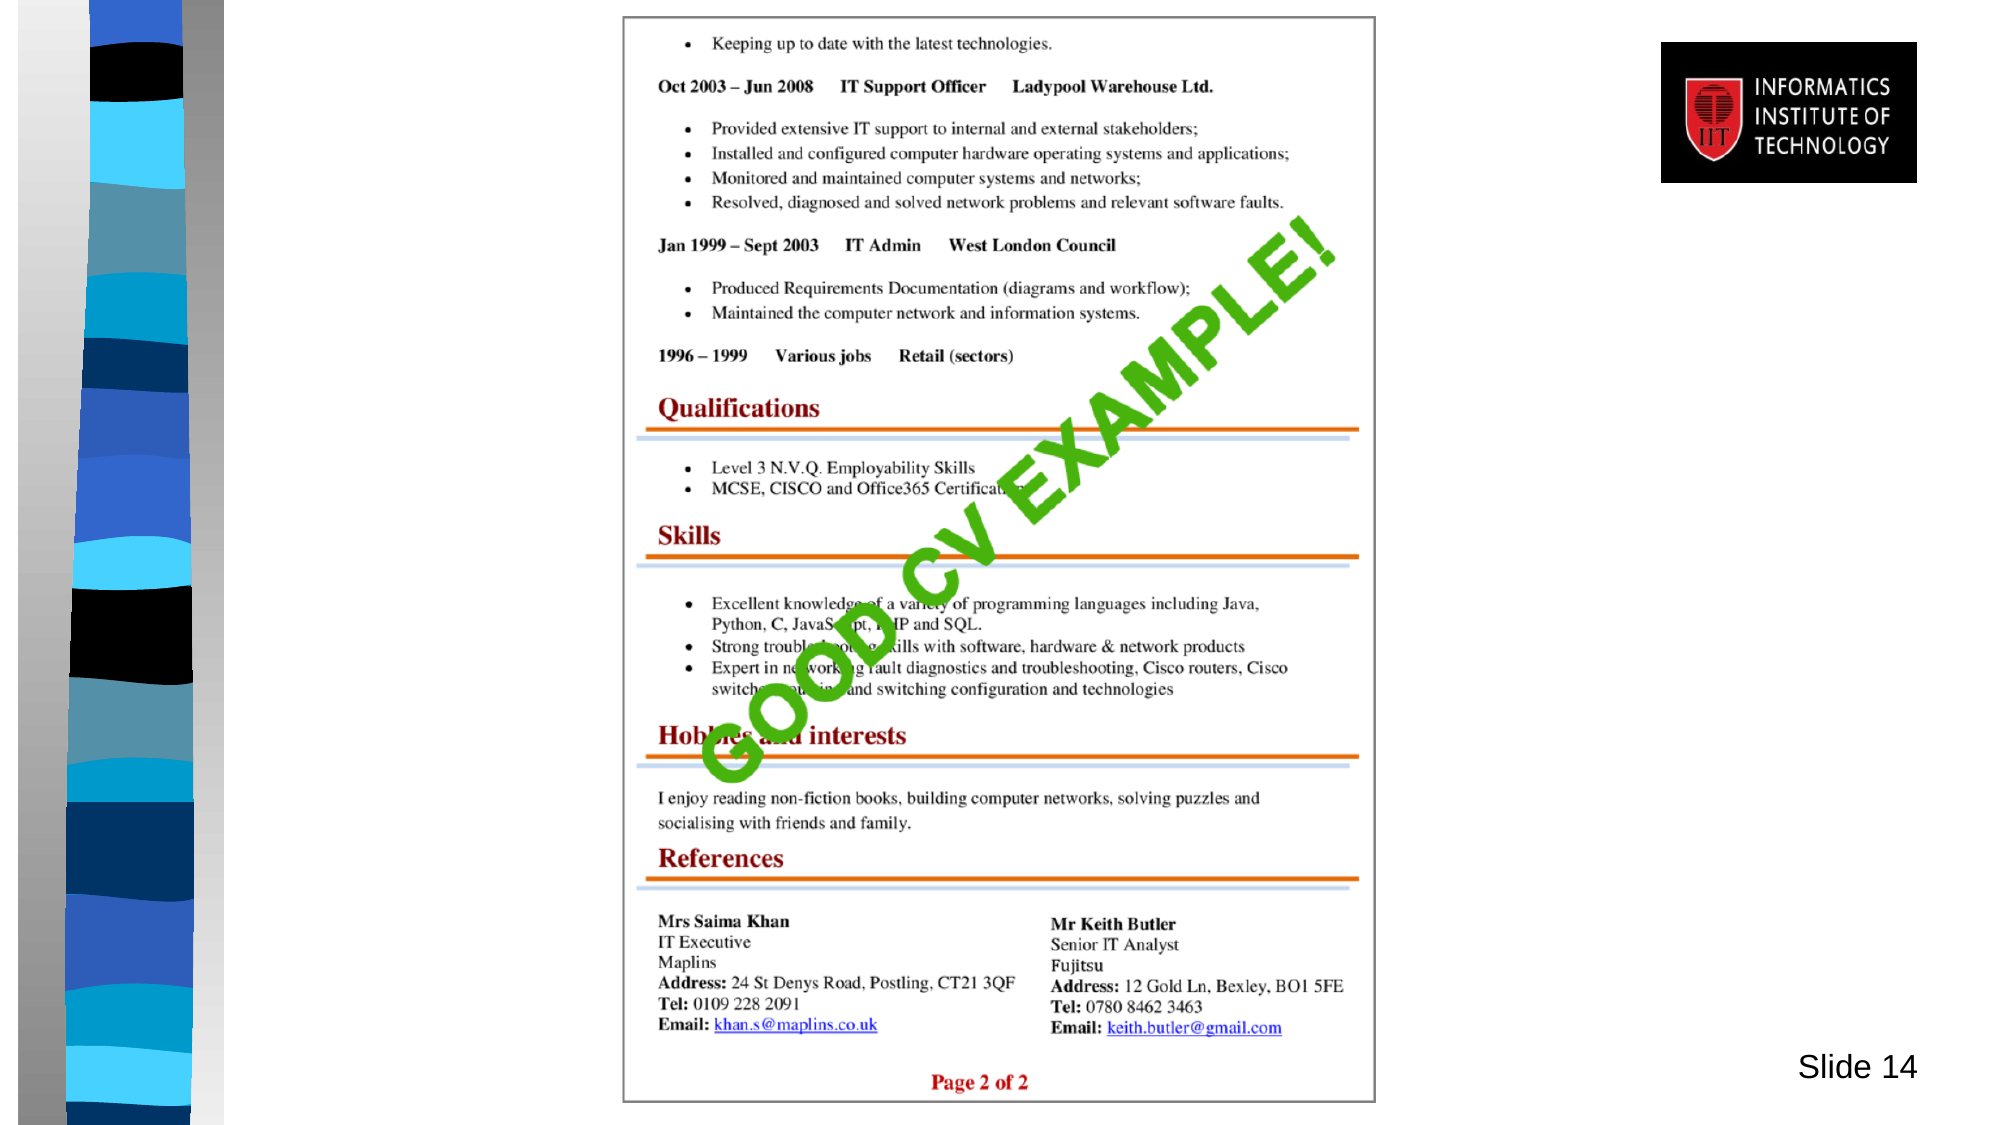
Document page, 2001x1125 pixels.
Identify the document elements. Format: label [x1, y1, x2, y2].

picture [1661, 42, 1917, 183]
picture [609, 8, 1391, 1117]
